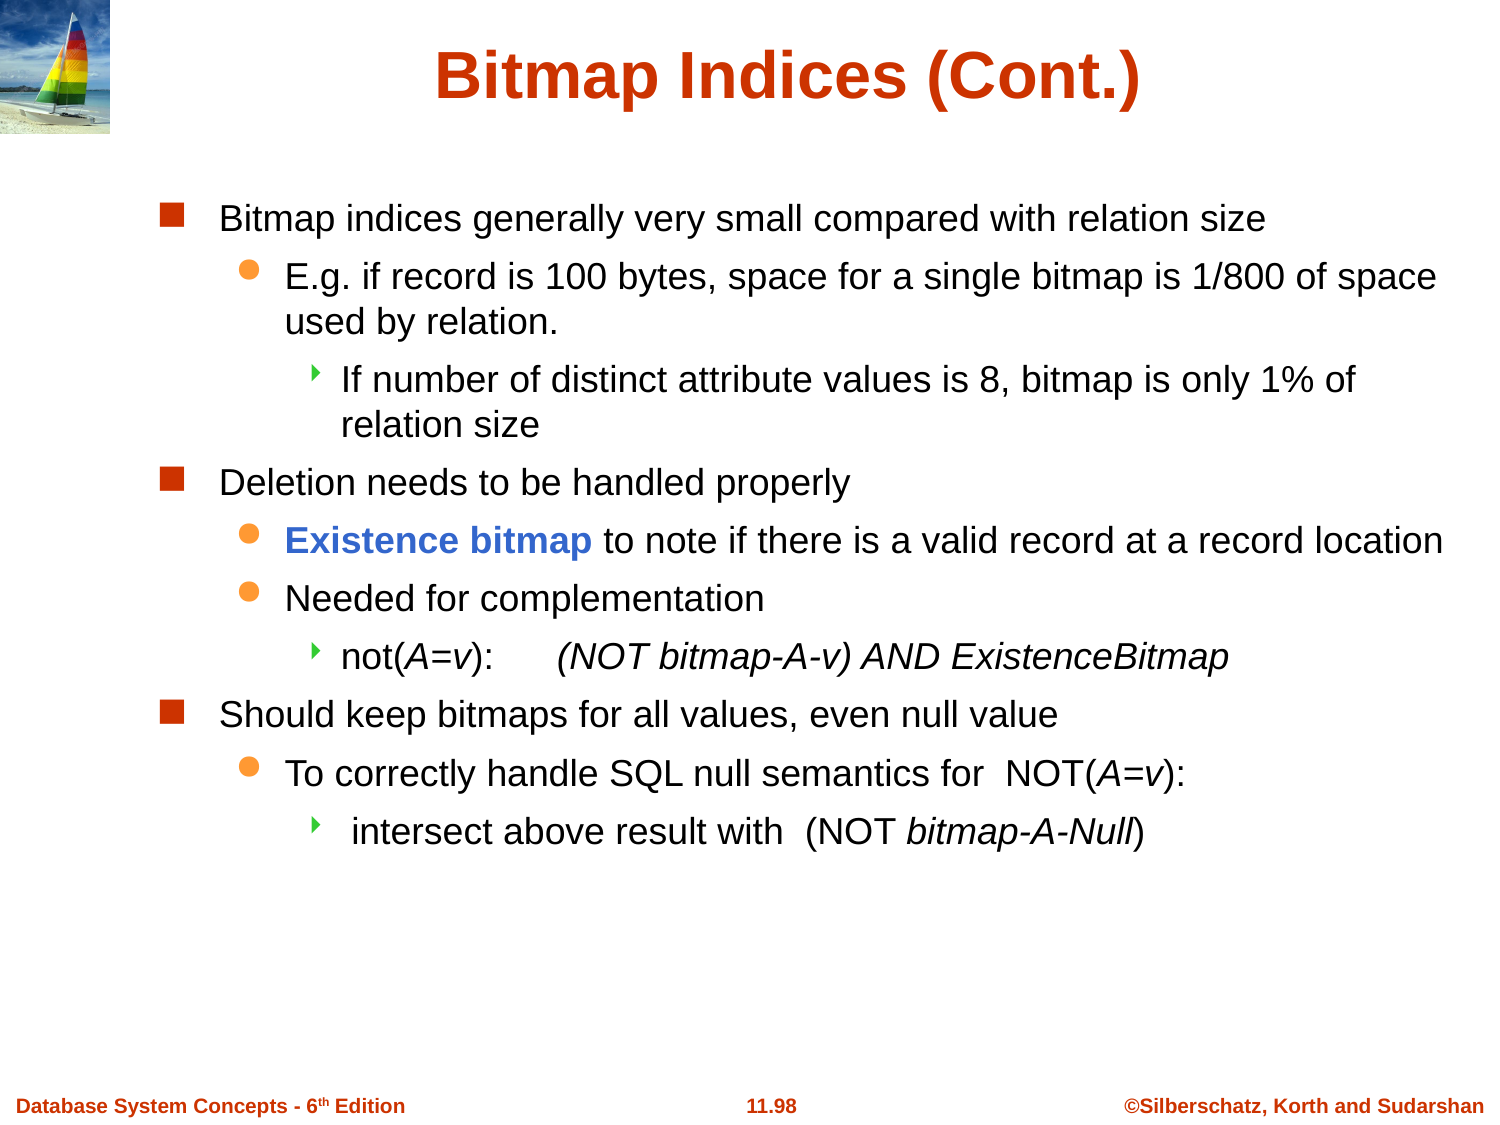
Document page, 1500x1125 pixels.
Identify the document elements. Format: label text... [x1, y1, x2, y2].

list Bitmap indices generally very small compared with relation size E.g. if record is 100 bytes, space for a single bitmap is 1/800 of space used by relation. If number of distinct attribute values is 8, bitmap is only 1% of relation size Deletion needs to be handled properly Existence bitmap to note if there is a valid record at a record location Needed for complementation not(A=v): (NOT bitmap-A-v) AND ExistenceBitmap Should keep bitmaps for all values, even null value To correctly handle SQL null semantics for NOT(A=v): intersect above result with (NOT bitmap-A-Null) [147, 186, 1481, 987]
picture [0, 0, 110, 134]
title Bitmap Indices (Cont.) [125, 18, 1452, 120]
